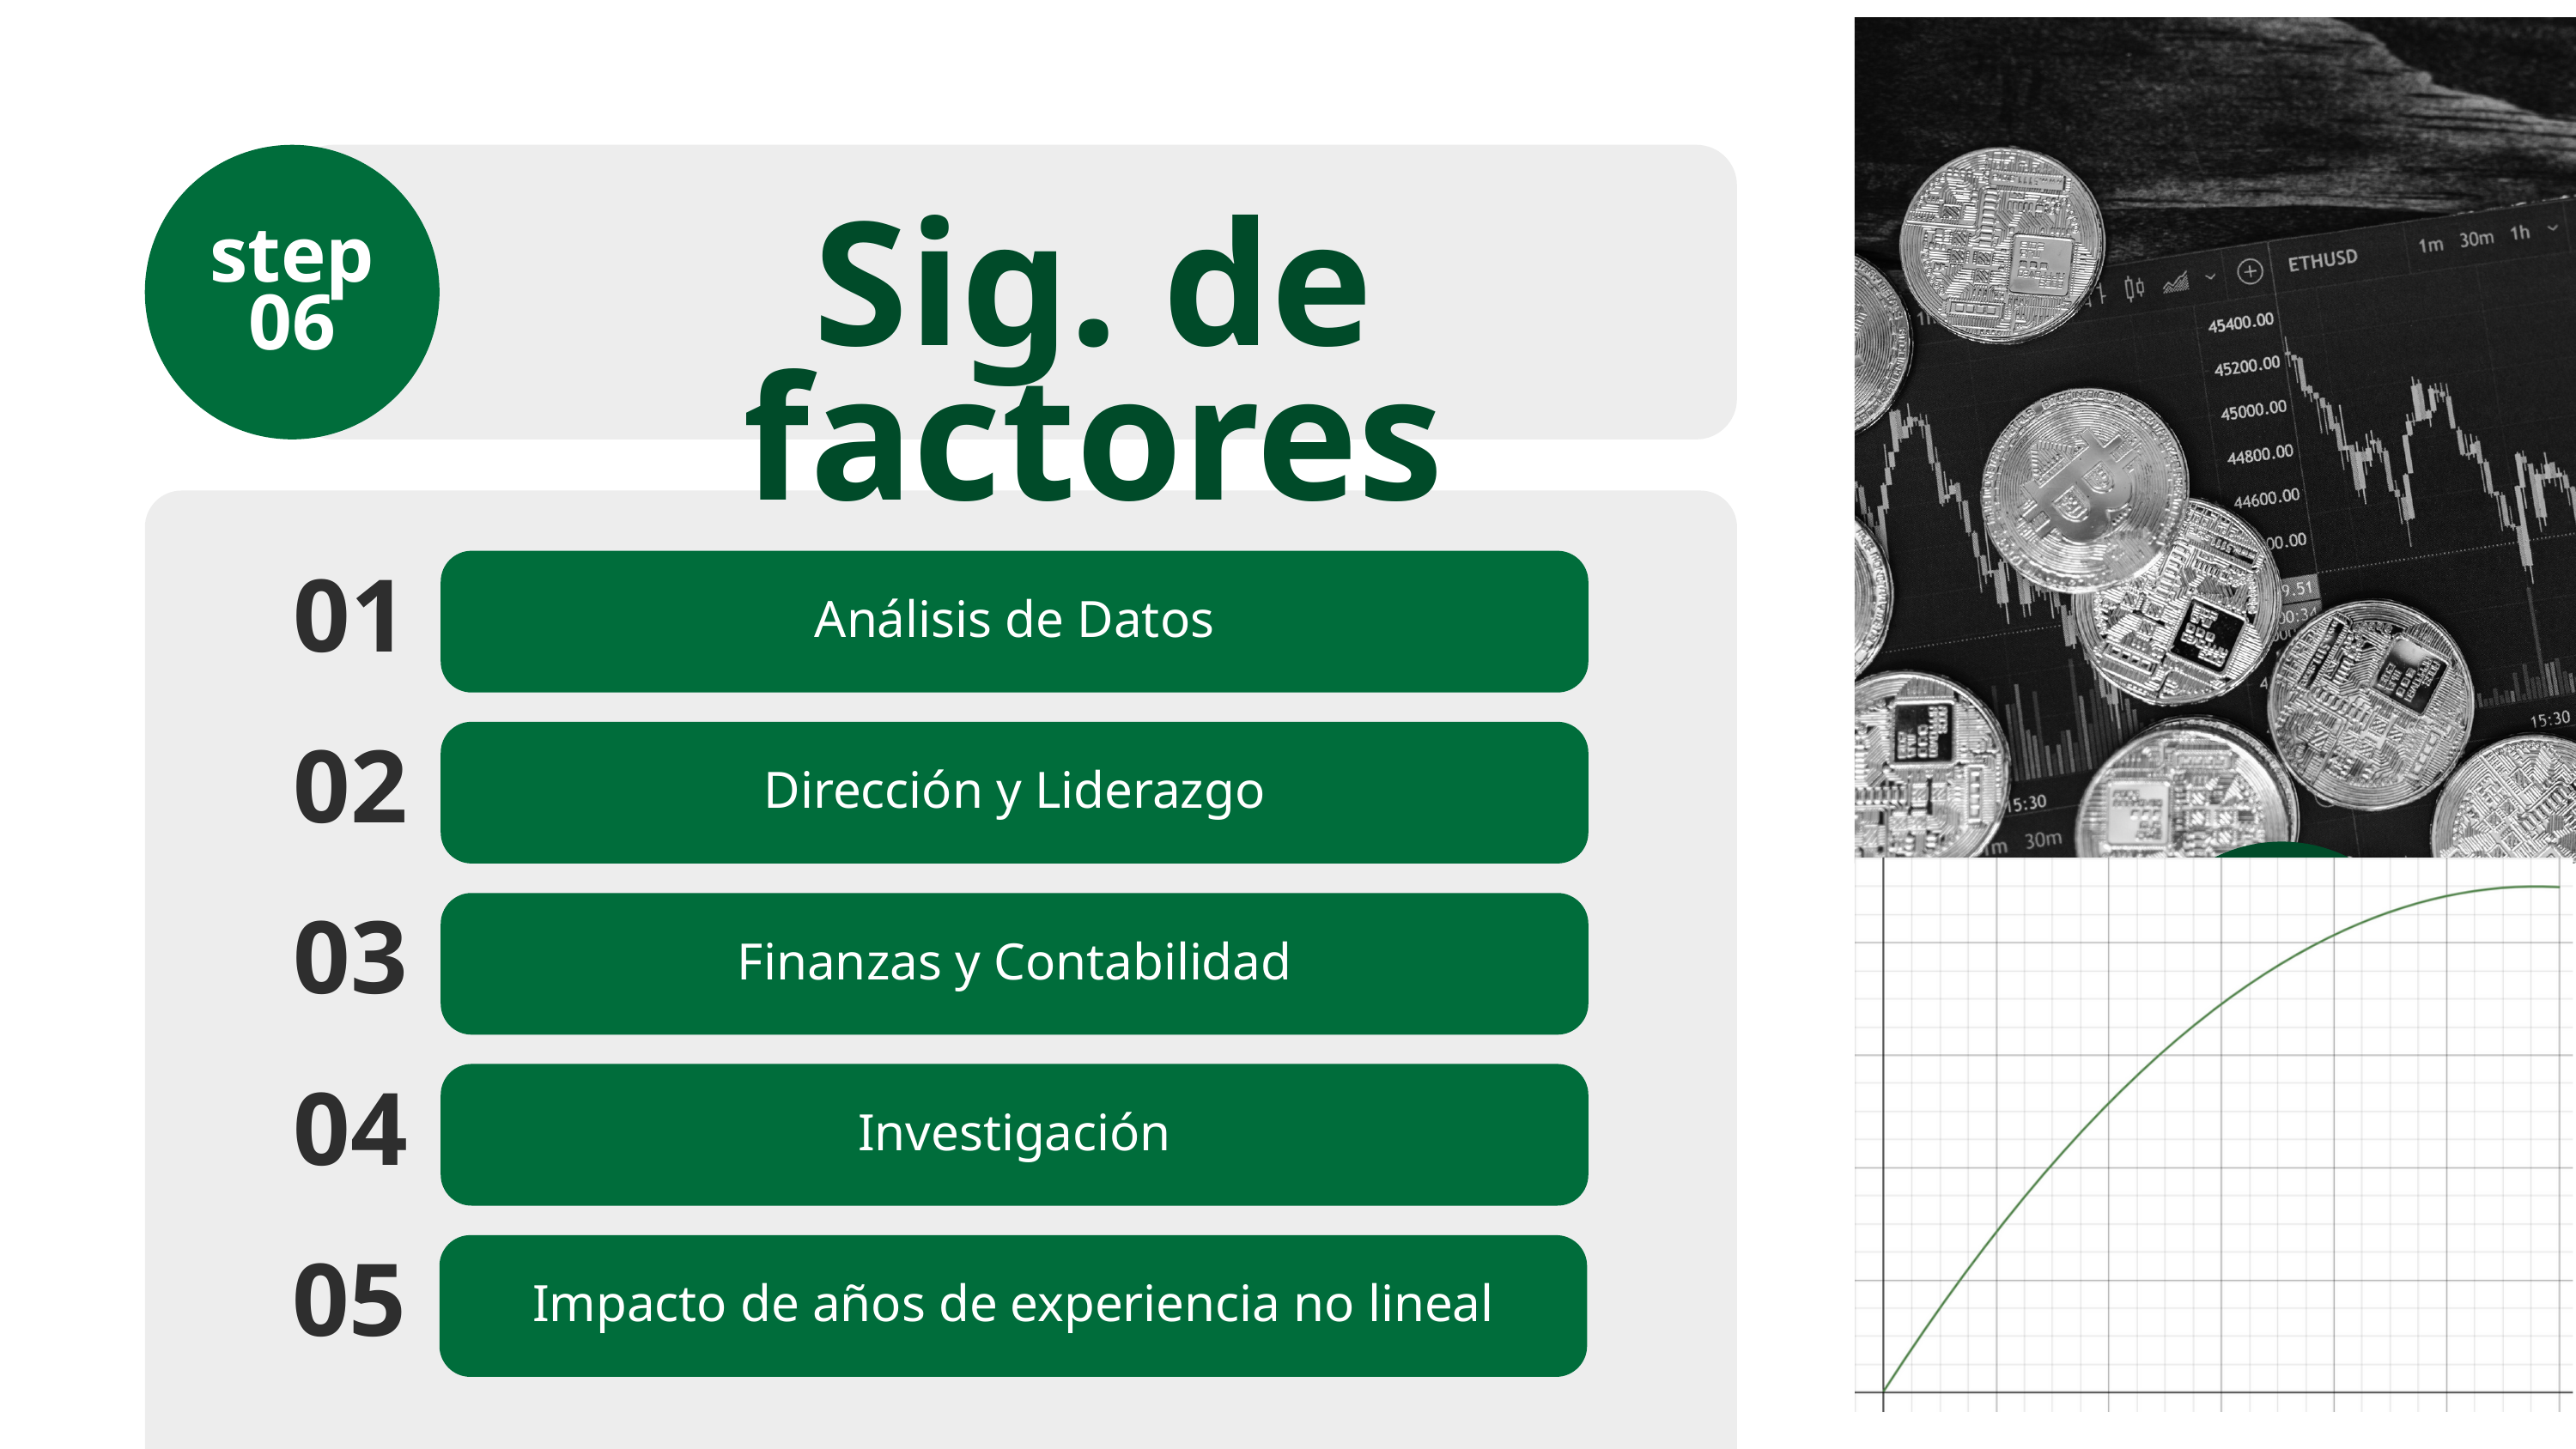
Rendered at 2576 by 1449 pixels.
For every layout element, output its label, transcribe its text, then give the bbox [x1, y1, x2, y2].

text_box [440, 892, 1589, 1035]
text_box [1855, 870, 2573, 1412]
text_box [144, 490, 1738, 1449]
text_box Sig. de factores [519, 449, 1668, 488]
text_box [440, 721, 1589, 864]
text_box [440, 144, 1738, 440]
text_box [1854, 16, 2576, 864]
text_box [439, 1234, 1588, 1378]
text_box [440, 1064, 1589, 1206]
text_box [144, 144, 440, 440]
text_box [2131, 841, 2432, 1141]
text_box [440, 550, 1589, 693]
